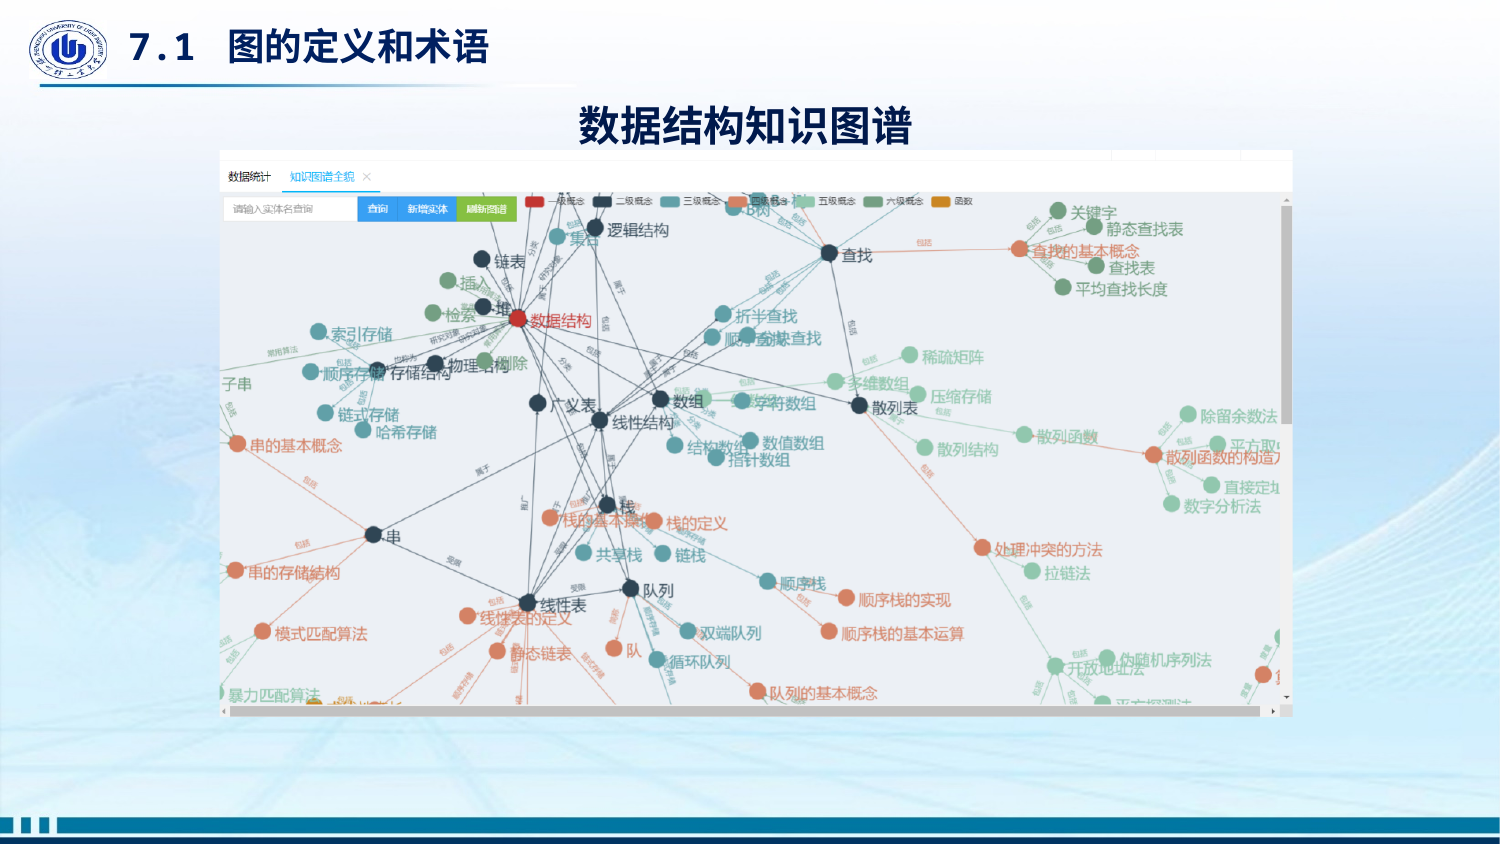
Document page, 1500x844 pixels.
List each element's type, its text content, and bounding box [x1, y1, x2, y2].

picture [0, 0, 1500, 844]
text_box 数据结构知识图谱 [564, 92, 949, 150]
title 7.1 图的定义和术语 [122, 28, 913, 69]
